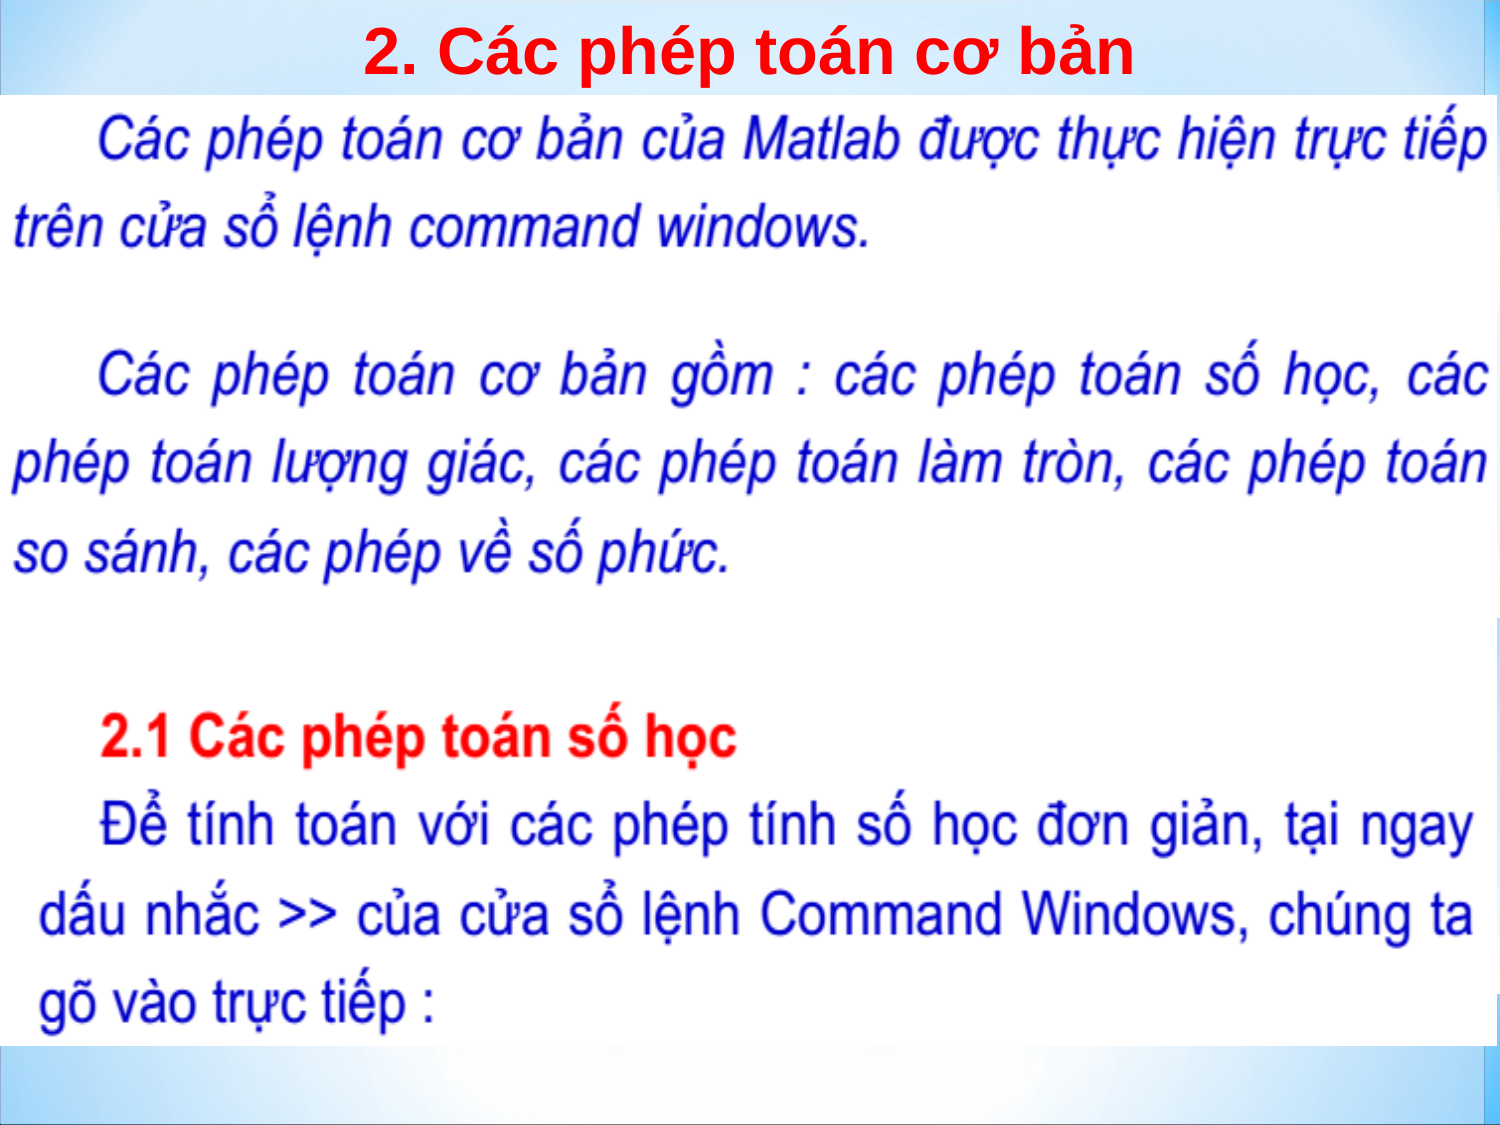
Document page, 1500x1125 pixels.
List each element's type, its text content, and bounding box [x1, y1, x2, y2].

text_box 2. Các phép toán cơ bản [0, 0, 1500, 96]
picture [0, 95, 1500, 1125]
